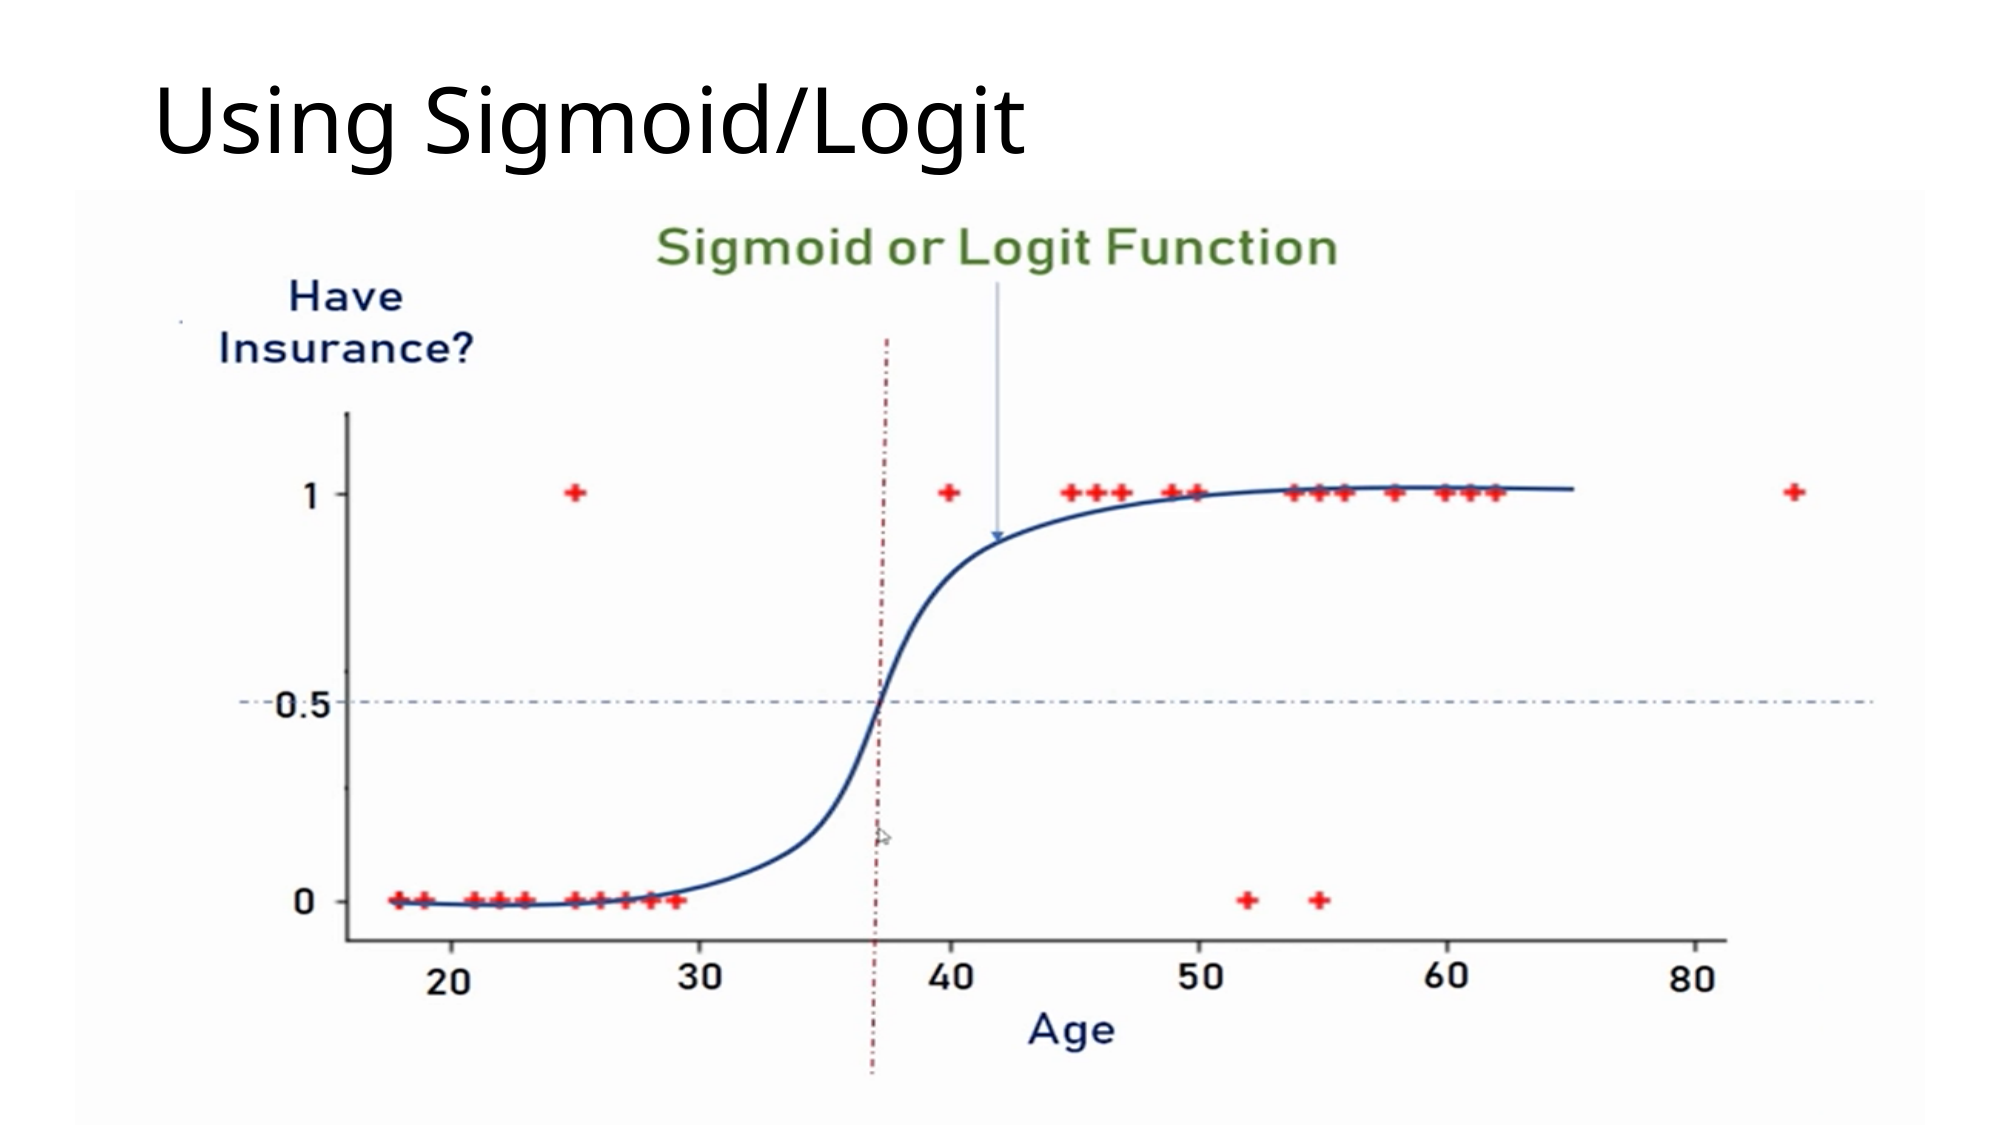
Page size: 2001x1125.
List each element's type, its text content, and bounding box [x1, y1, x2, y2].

picture [75, 190, 1925, 1125]
title Using Sigmoid/Logit [137, 59, 1863, 188]
